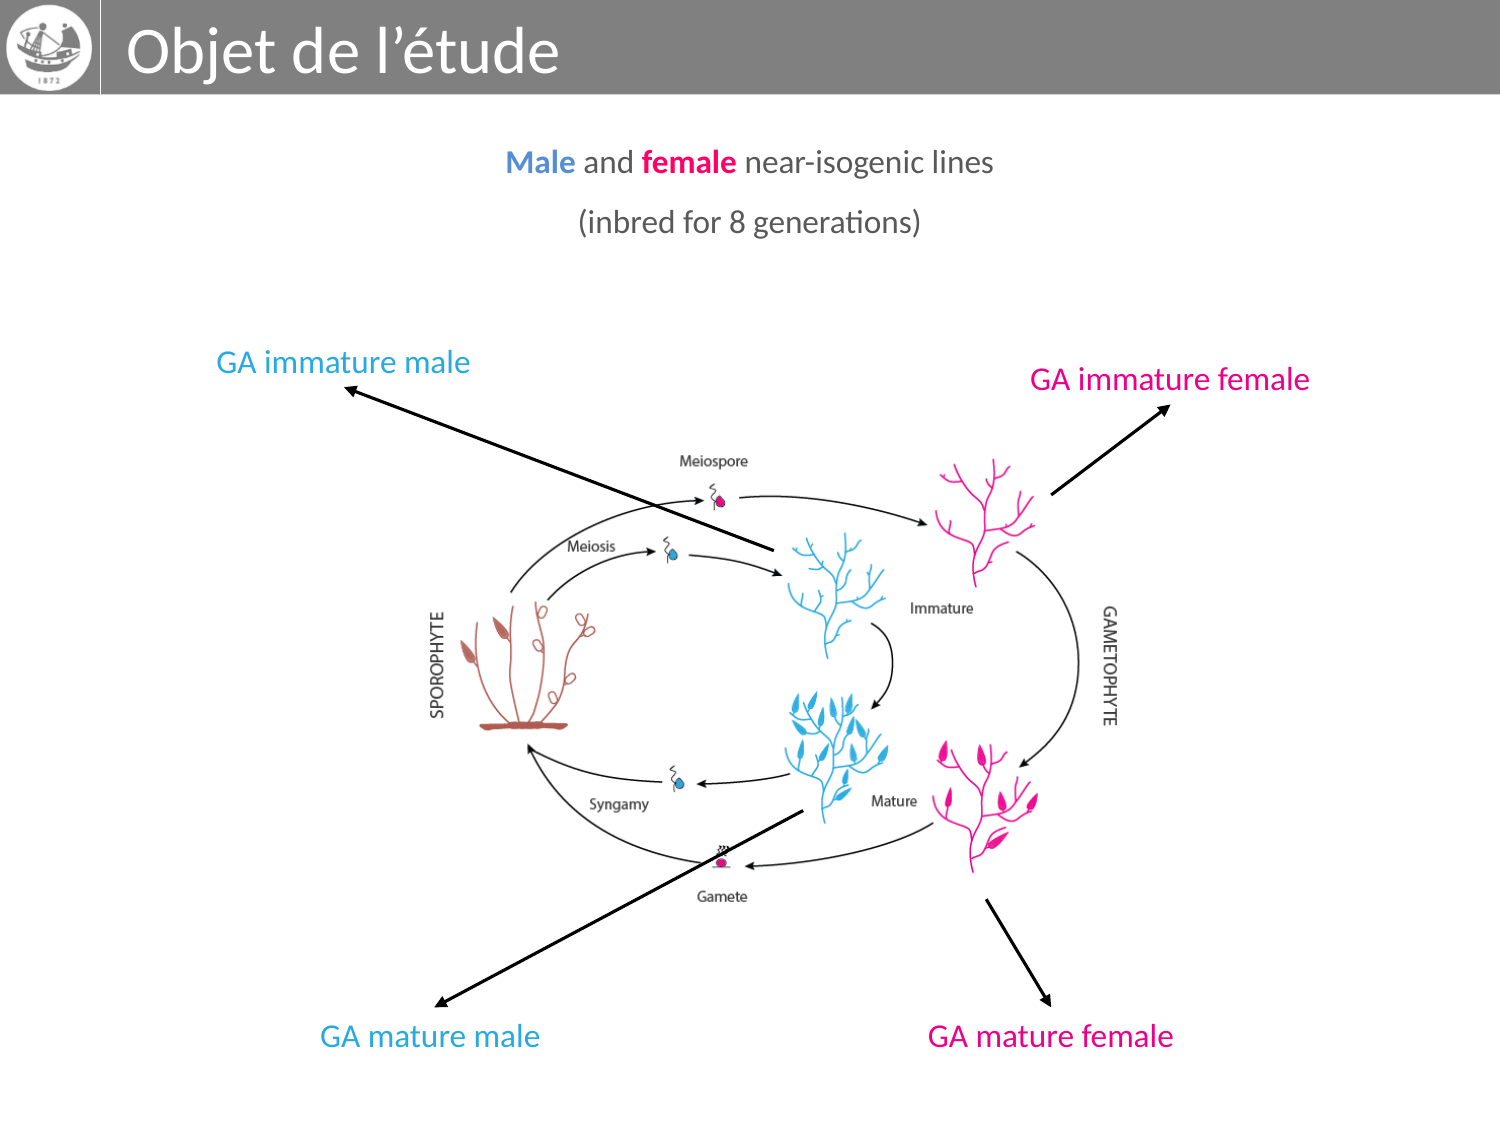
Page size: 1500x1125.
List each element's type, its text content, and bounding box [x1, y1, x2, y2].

text_box Male and female near-isogenic lines (inbred for 8 generations) [448, 113, 1052, 248]
text_box GA mature male [305, 1007, 564, 1062]
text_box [1050, 405, 1171, 496]
picture [2, 0, 96, 95]
text_box GA mature female [913, 1007, 1190, 1062]
text_box GA immature female [1015, 349, 1326, 405]
text_box [101, 0, 1500, 96]
text_box Objet de l’étude [112, 7, 1495, 88]
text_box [985, 898, 1052, 1008]
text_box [343, 387, 775, 551]
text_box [434, 810, 804, 1008]
text_box GA immature male [201, 332, 487, 388]
picture [419, 440, 1129, 914]
